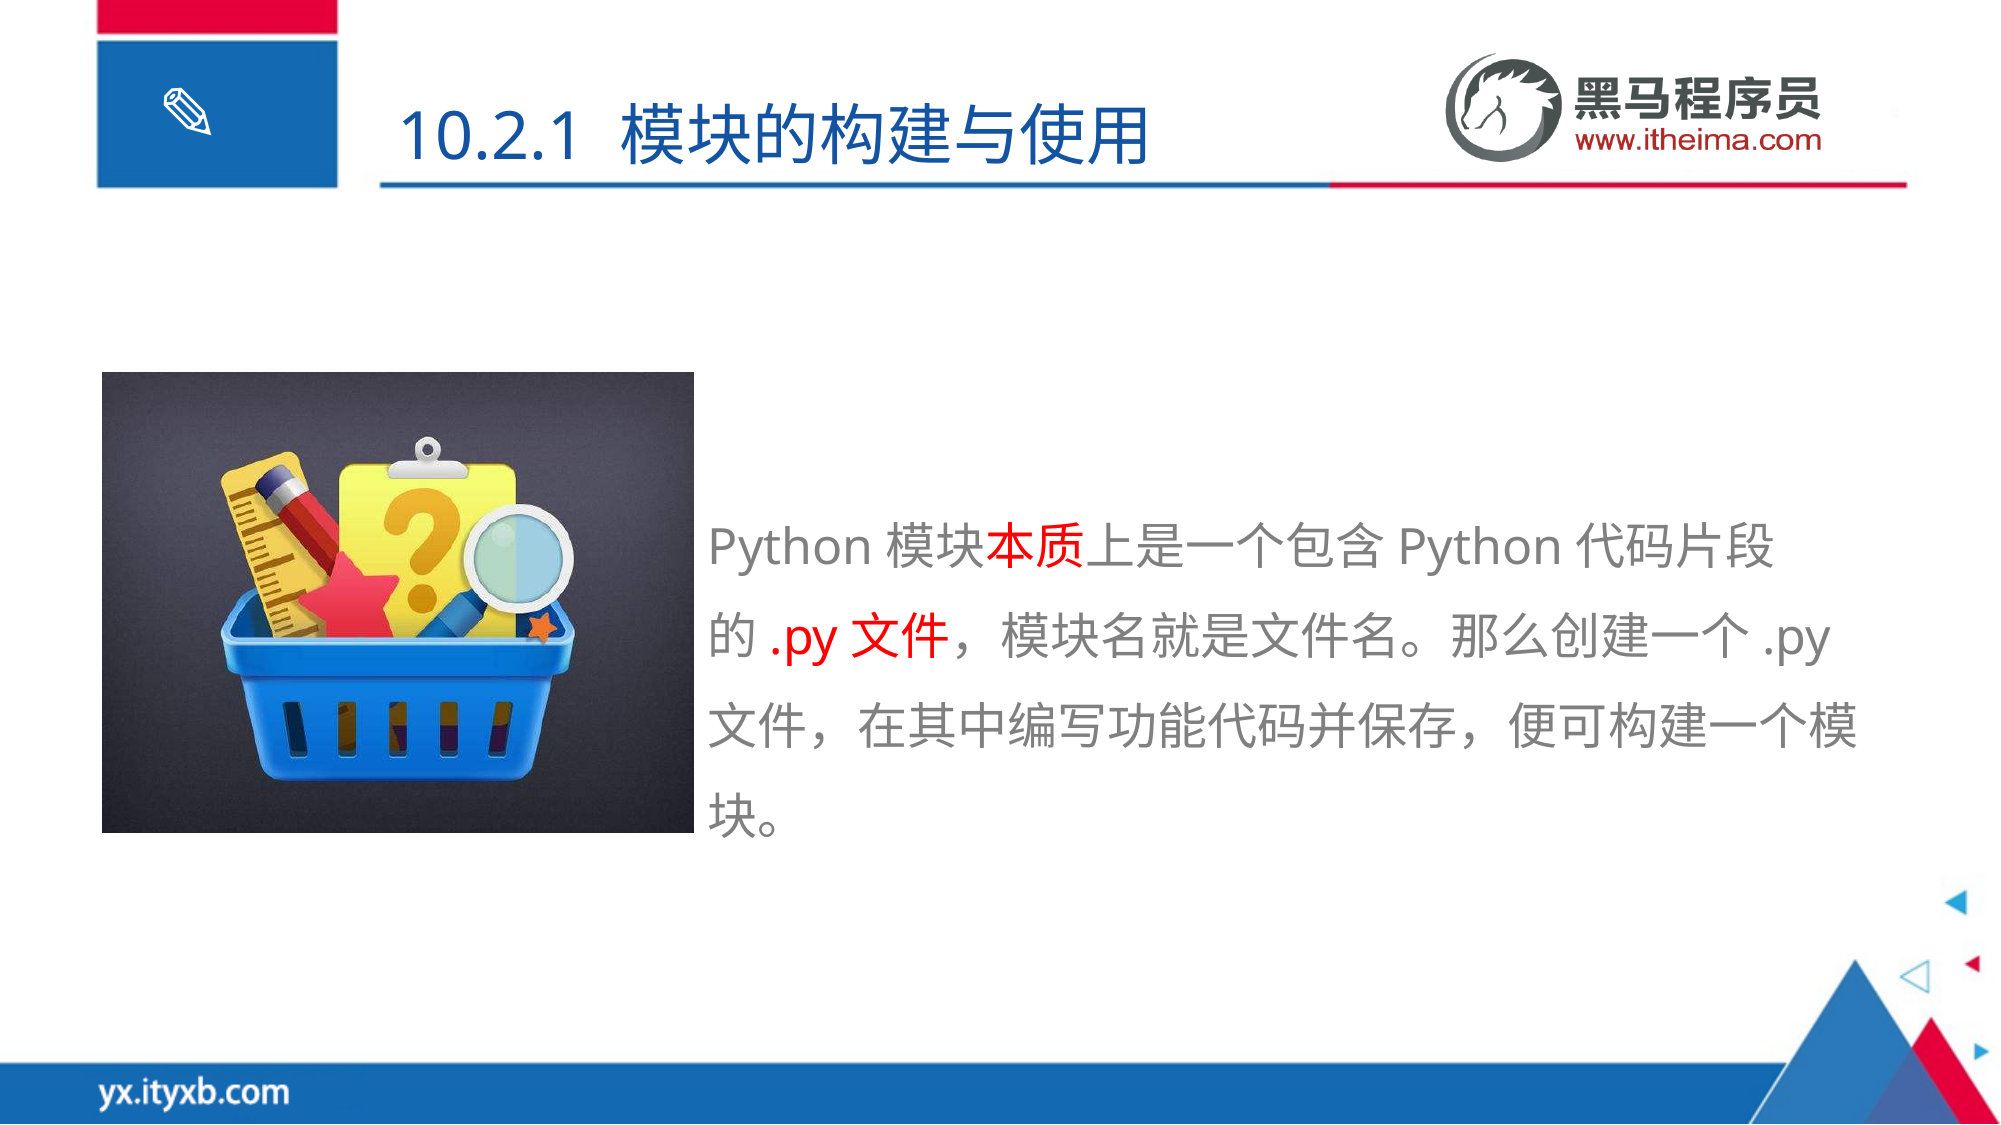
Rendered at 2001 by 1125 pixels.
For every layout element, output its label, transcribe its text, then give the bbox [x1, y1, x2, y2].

text_box 10.2.1 模块的构建与使用 [382, 94, 1754, 182]
picture [0, 0, 2000, 1124]
text_box Python模块本质上是一个包含Python代码片段的.py文件，模块名就是文件名。那么创建一个.py文件，在其中编写功能代码并保存，便可构建一个模块。 [693, 477, 1902, 853]
